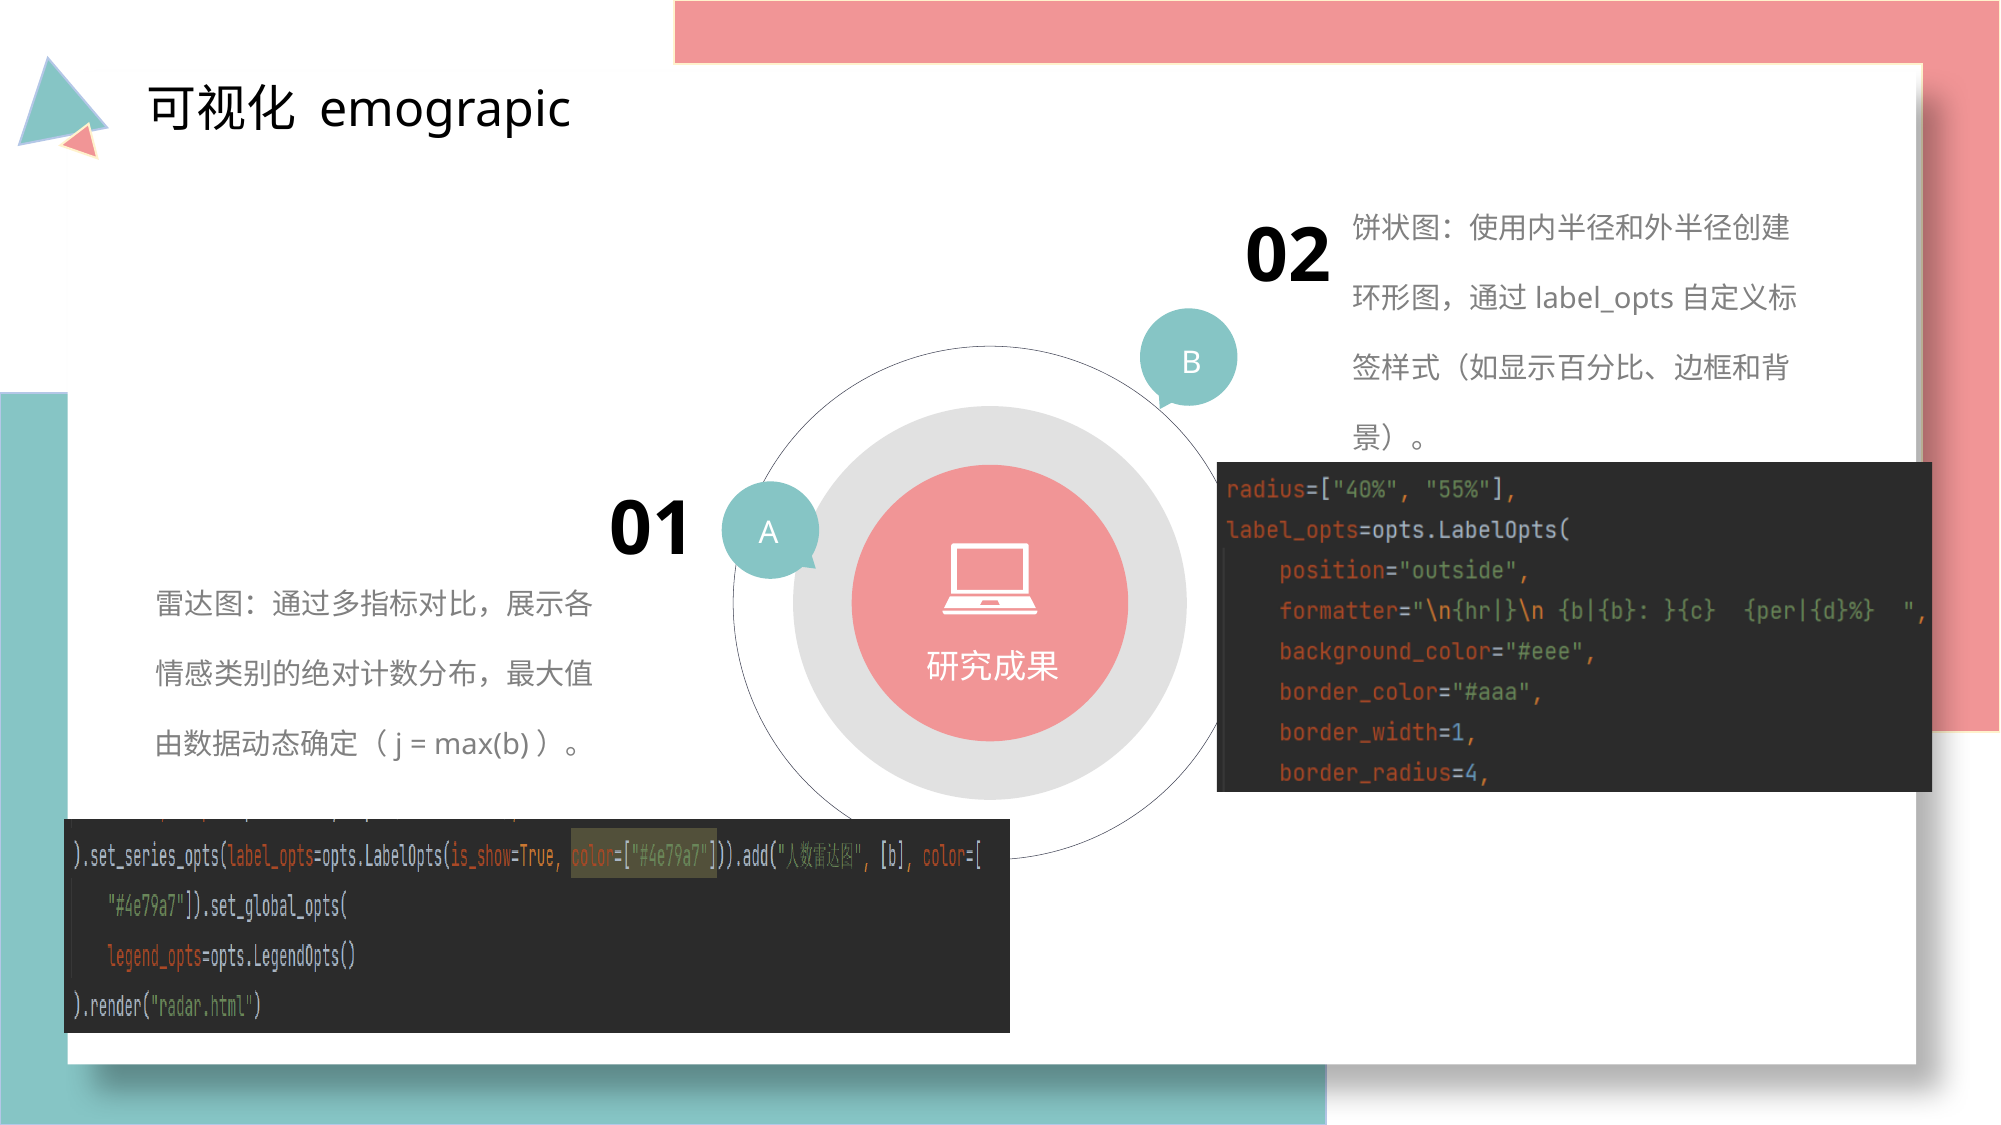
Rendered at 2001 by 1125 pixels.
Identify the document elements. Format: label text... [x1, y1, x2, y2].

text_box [720, 484, 829, 582]
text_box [851, 464, 1129, 742]
text_box 可视化 emograpic [131, 68, 653, 144]
picture [64, 819, 1010, 1033]
text_box [732, 345, 1216, 860]
text_box 雷达图：通过多指标对比，展示各情感类别的绝对计数分布，最大值由数据动态确定（j = max(b)）。 [115, 543, 610, 768]
text_box 02 [1230, 199, 1337, 304]
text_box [1138, 307, 1236, 416]
picture [1216, 462, 1933, 792]
text_box 01 [594, 472, 711, 578]
text_box 饼状图：使用内半径和外半径创建环形图，通过label_opts自定义标签样式（如显示百分比、边框和背景）。 [1337, 167, 1832, 462]
